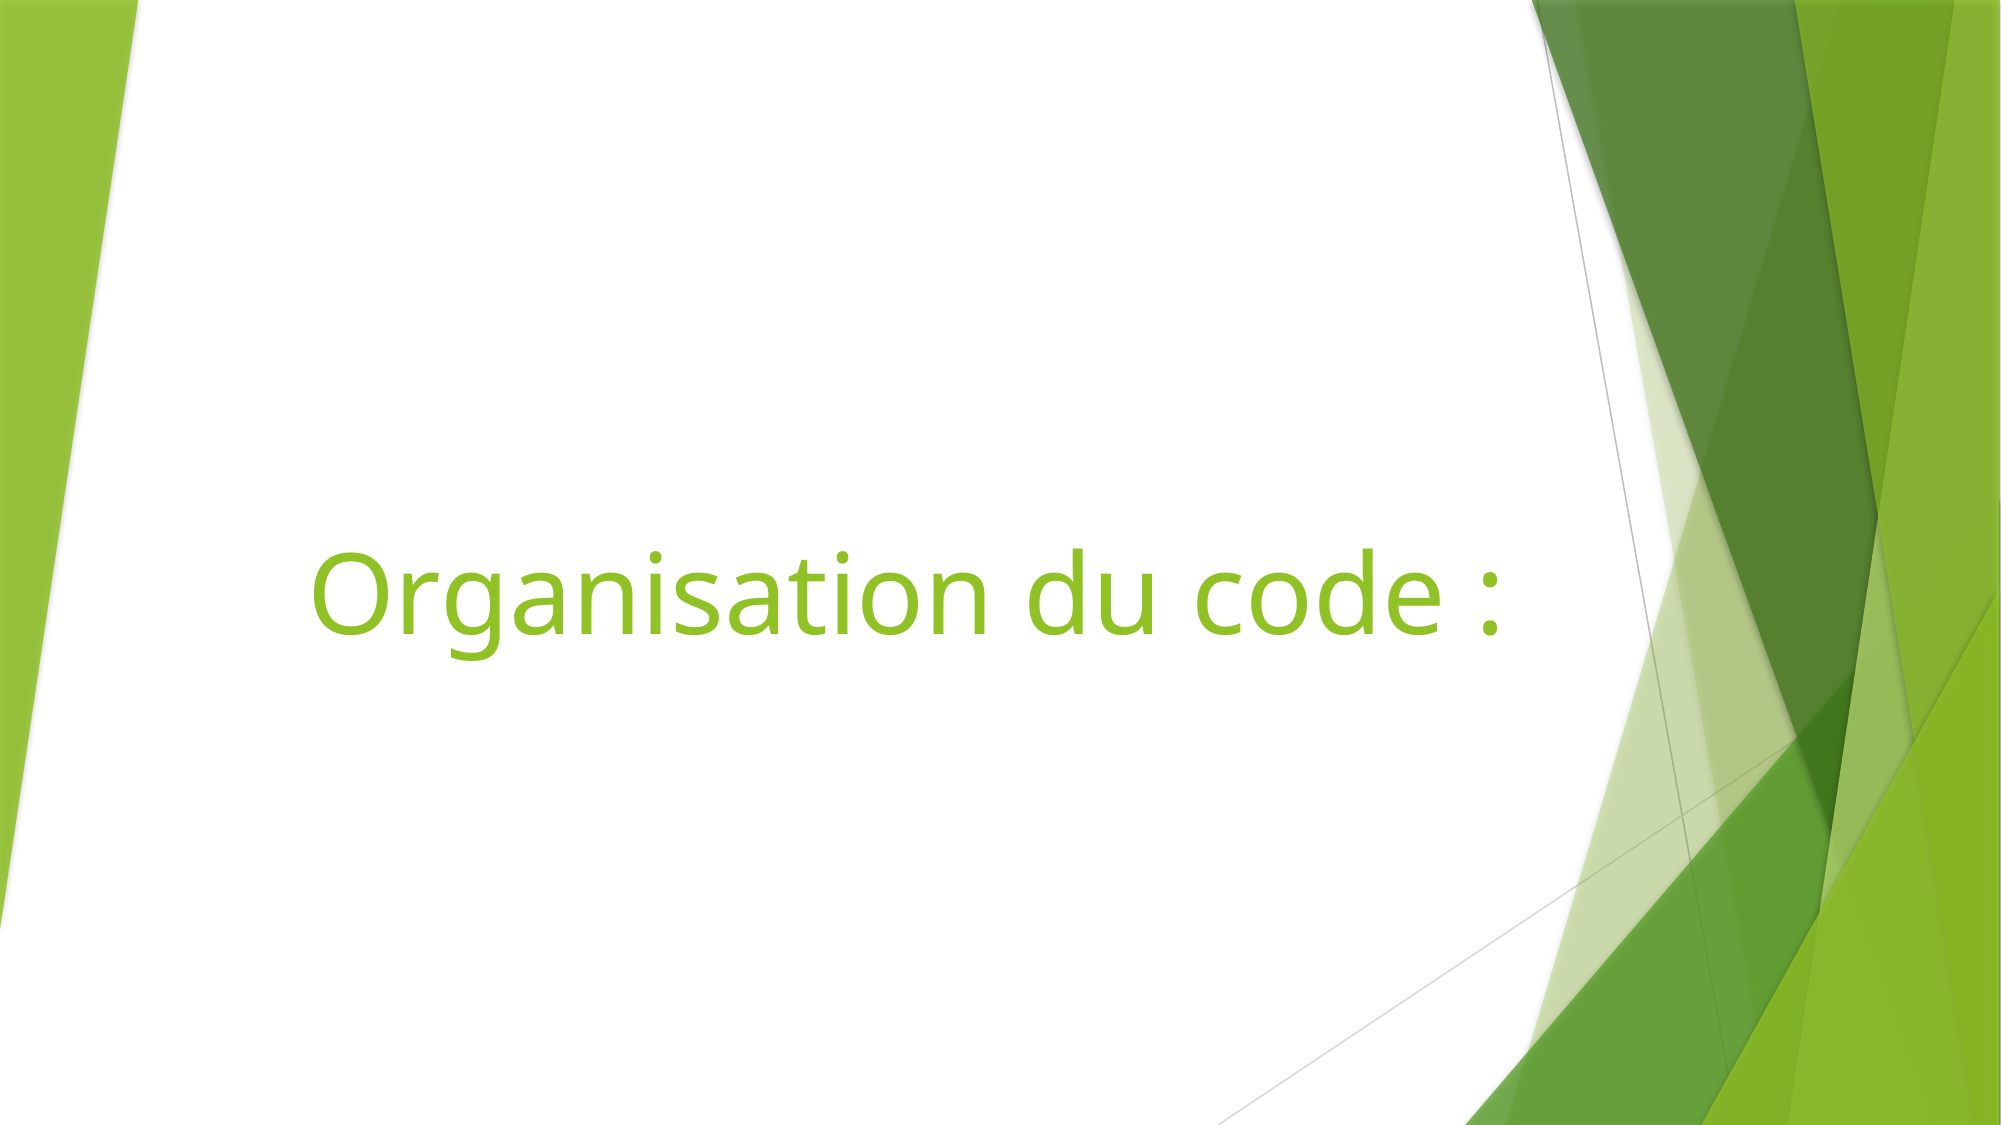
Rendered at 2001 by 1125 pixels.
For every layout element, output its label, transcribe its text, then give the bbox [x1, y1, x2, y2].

title Organisation du code : [247, 394, 1522, 665]
